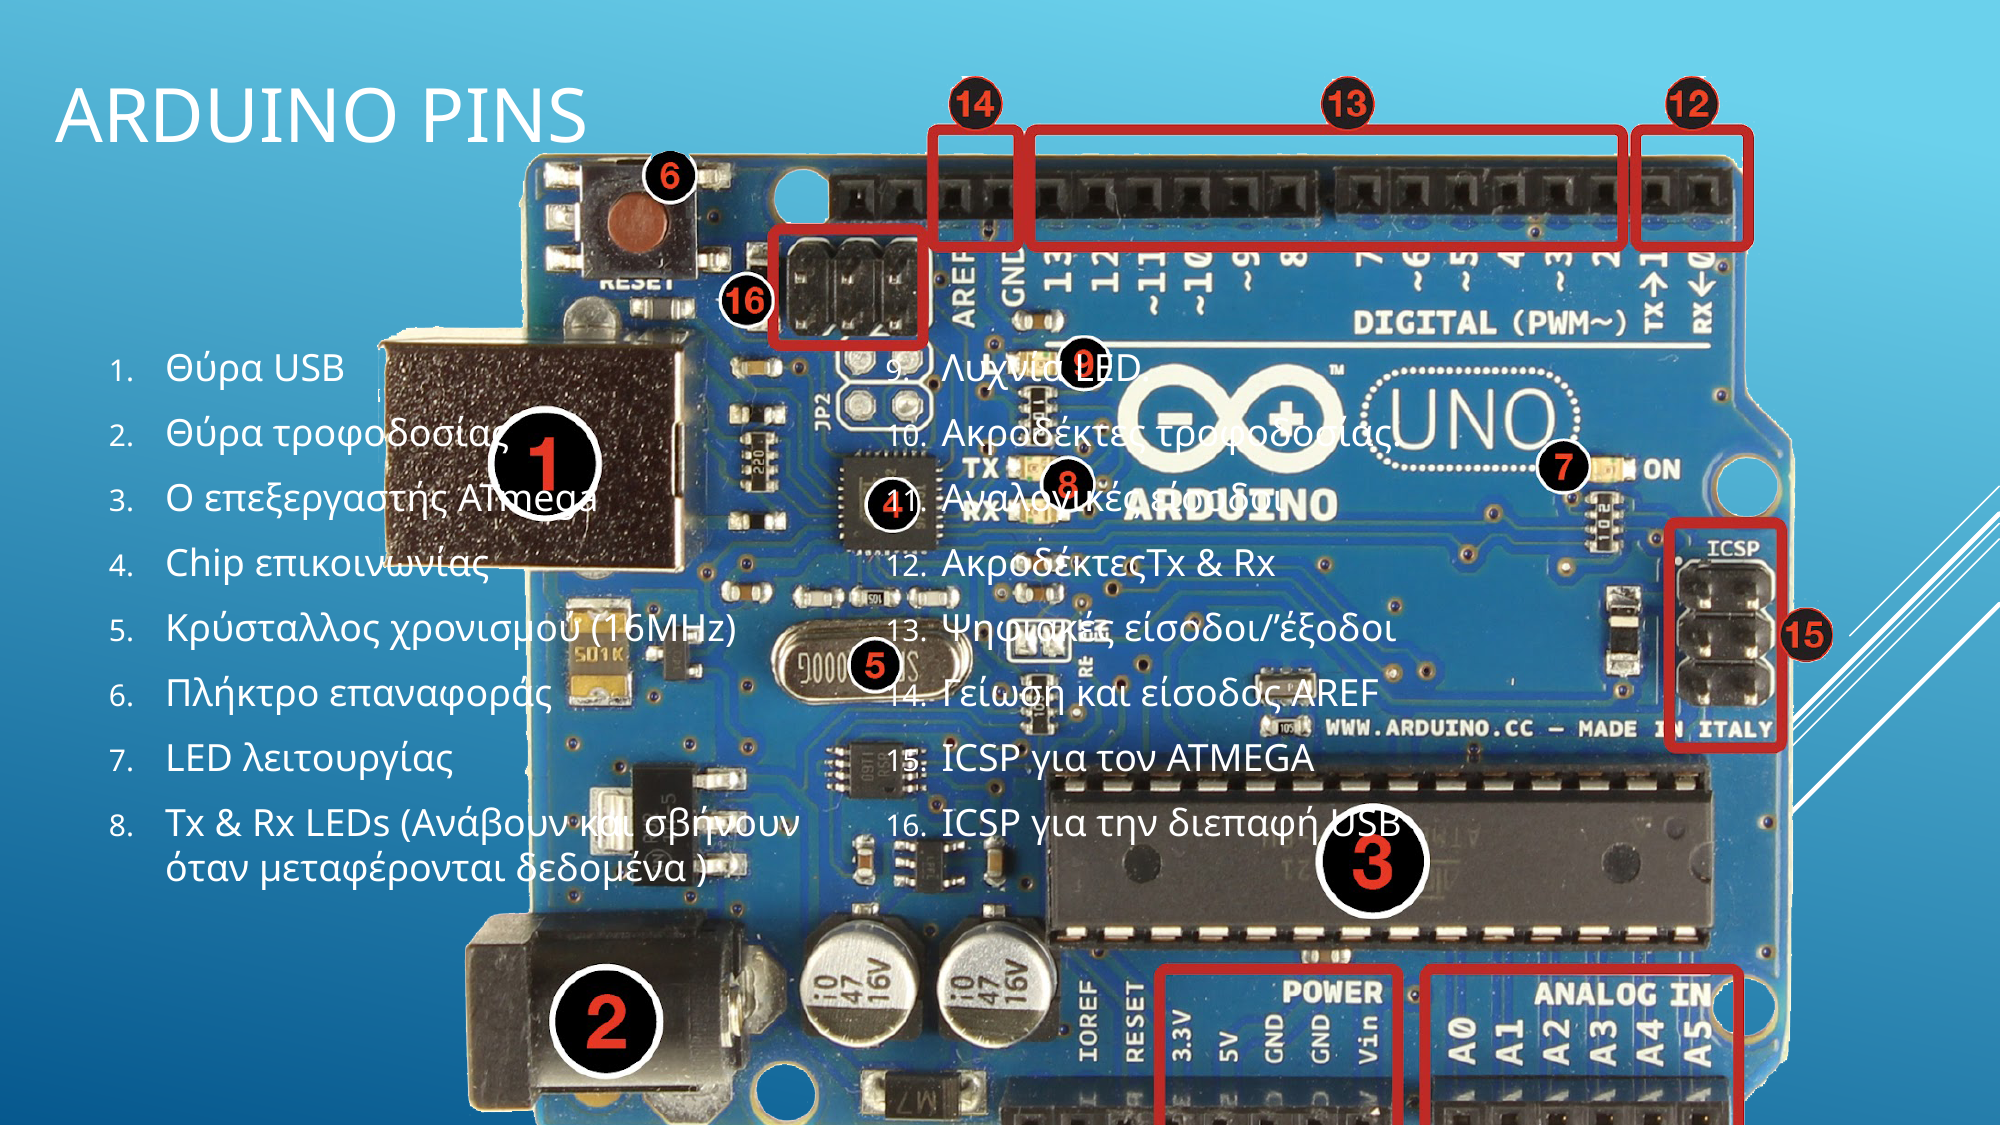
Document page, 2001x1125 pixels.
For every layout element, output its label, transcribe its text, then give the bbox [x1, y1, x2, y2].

list Θύρα USB Θύρα τροφοδοσίας Ο επεξεργαστής ATmega Chip επικοινωνίας Κρύσταλλος χρονισμού (16MHz) Πλήκτρο επαναφοράς LED λειτουργίας Tx & Rx LEDs (Ανάβουν και σβήνουν όταν μεταφέρονται δεδομένα ) Λυχνία LED. Ακροδέκτες τροφοδοσίας. Αναλογικές είσοδοι ΑκροδέκτεςTx & Rx Ψηφιακές είσοδοι/’έξοδοι Γείωση και είσοδος AREF ICSP για τον ATMEGA ICSP για την διεπαφή USB [94, 188, 366, 1125]
picture [366, 75, 1833, 1125]
title Arduino pins [40, 37, 972, 188]
